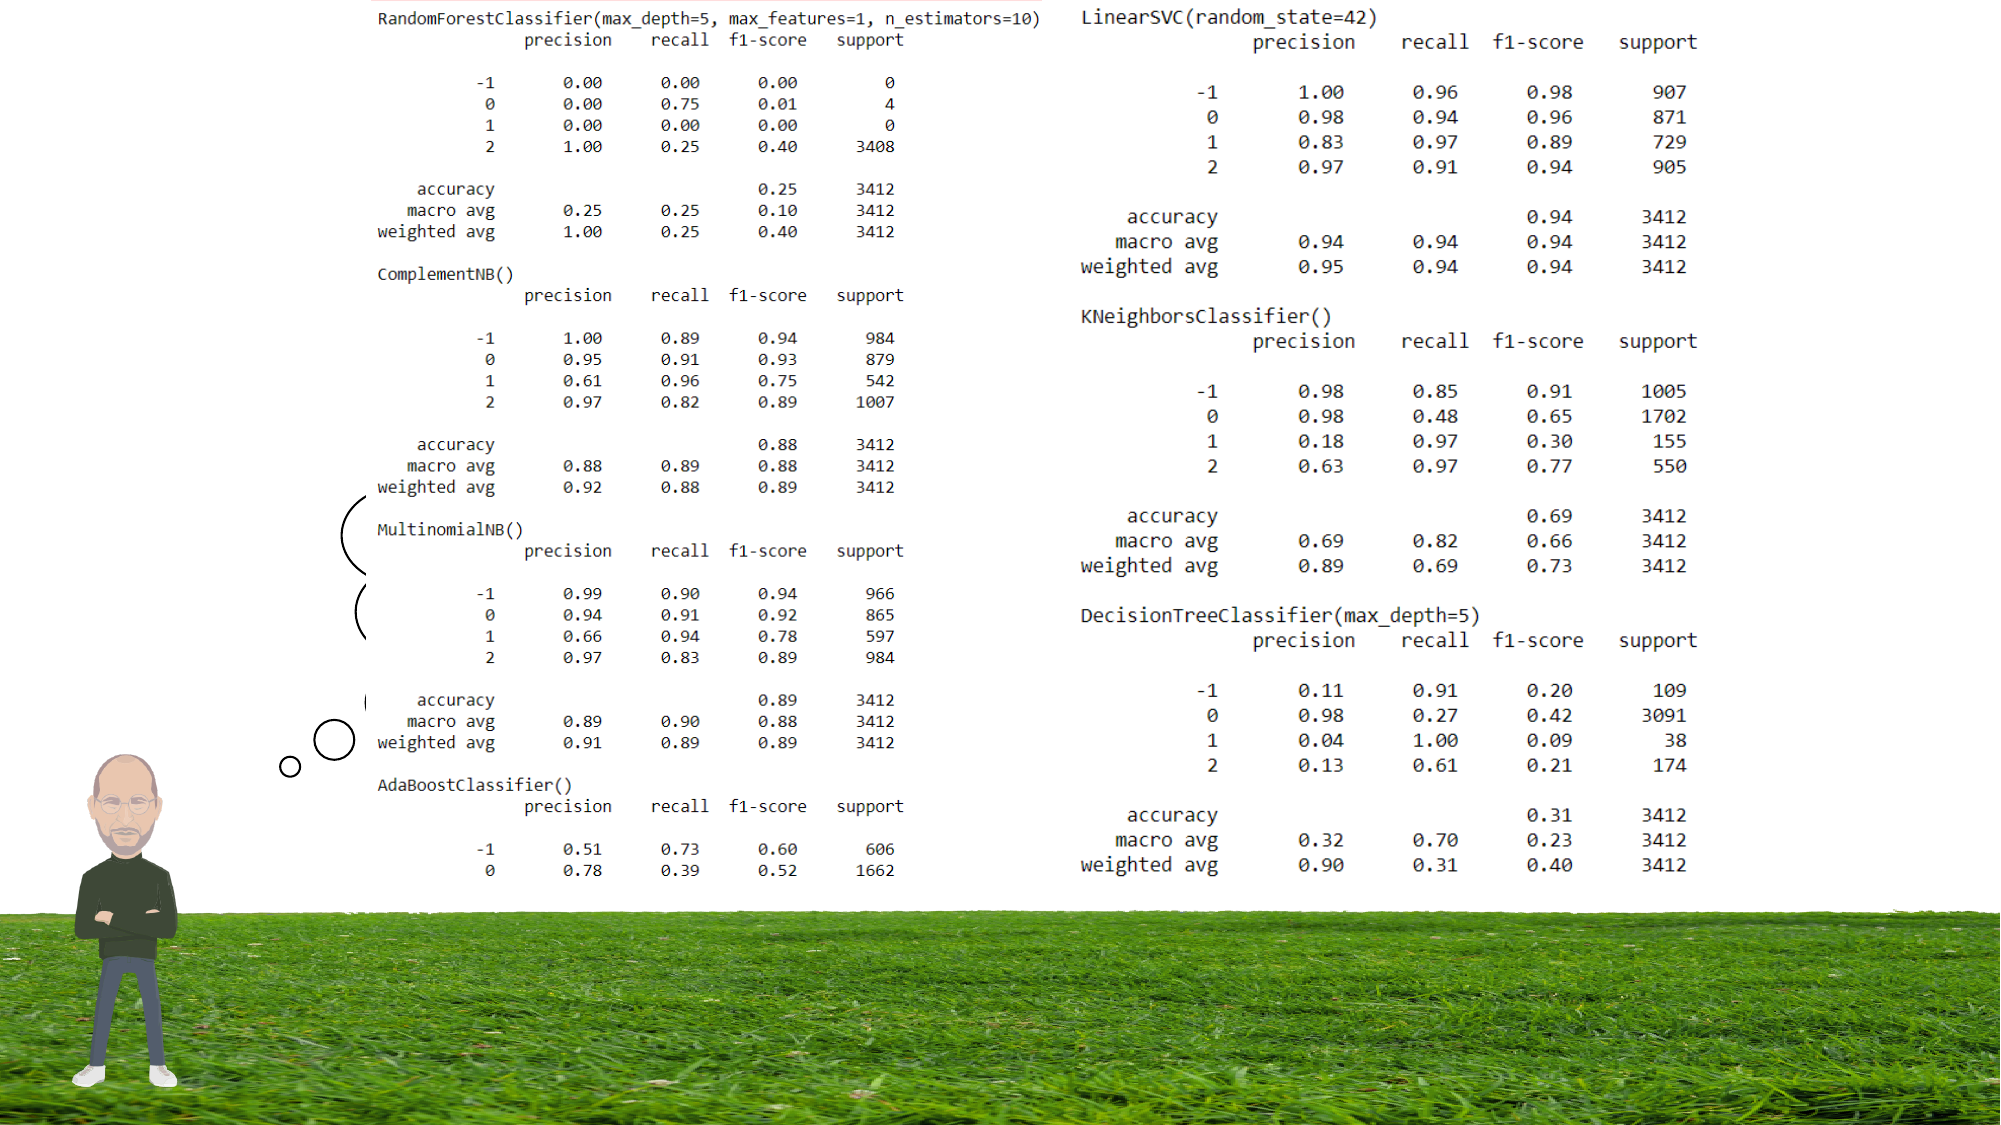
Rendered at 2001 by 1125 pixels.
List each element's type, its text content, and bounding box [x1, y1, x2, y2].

text_box Here are our Models [354, 583, 366, 641]
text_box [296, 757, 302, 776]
picture [0, 0, 2000, 1125]
text_box Here are our Models [340, 495, 366, 576]
text_box Here are our Models [313, 718, 356, 761]
